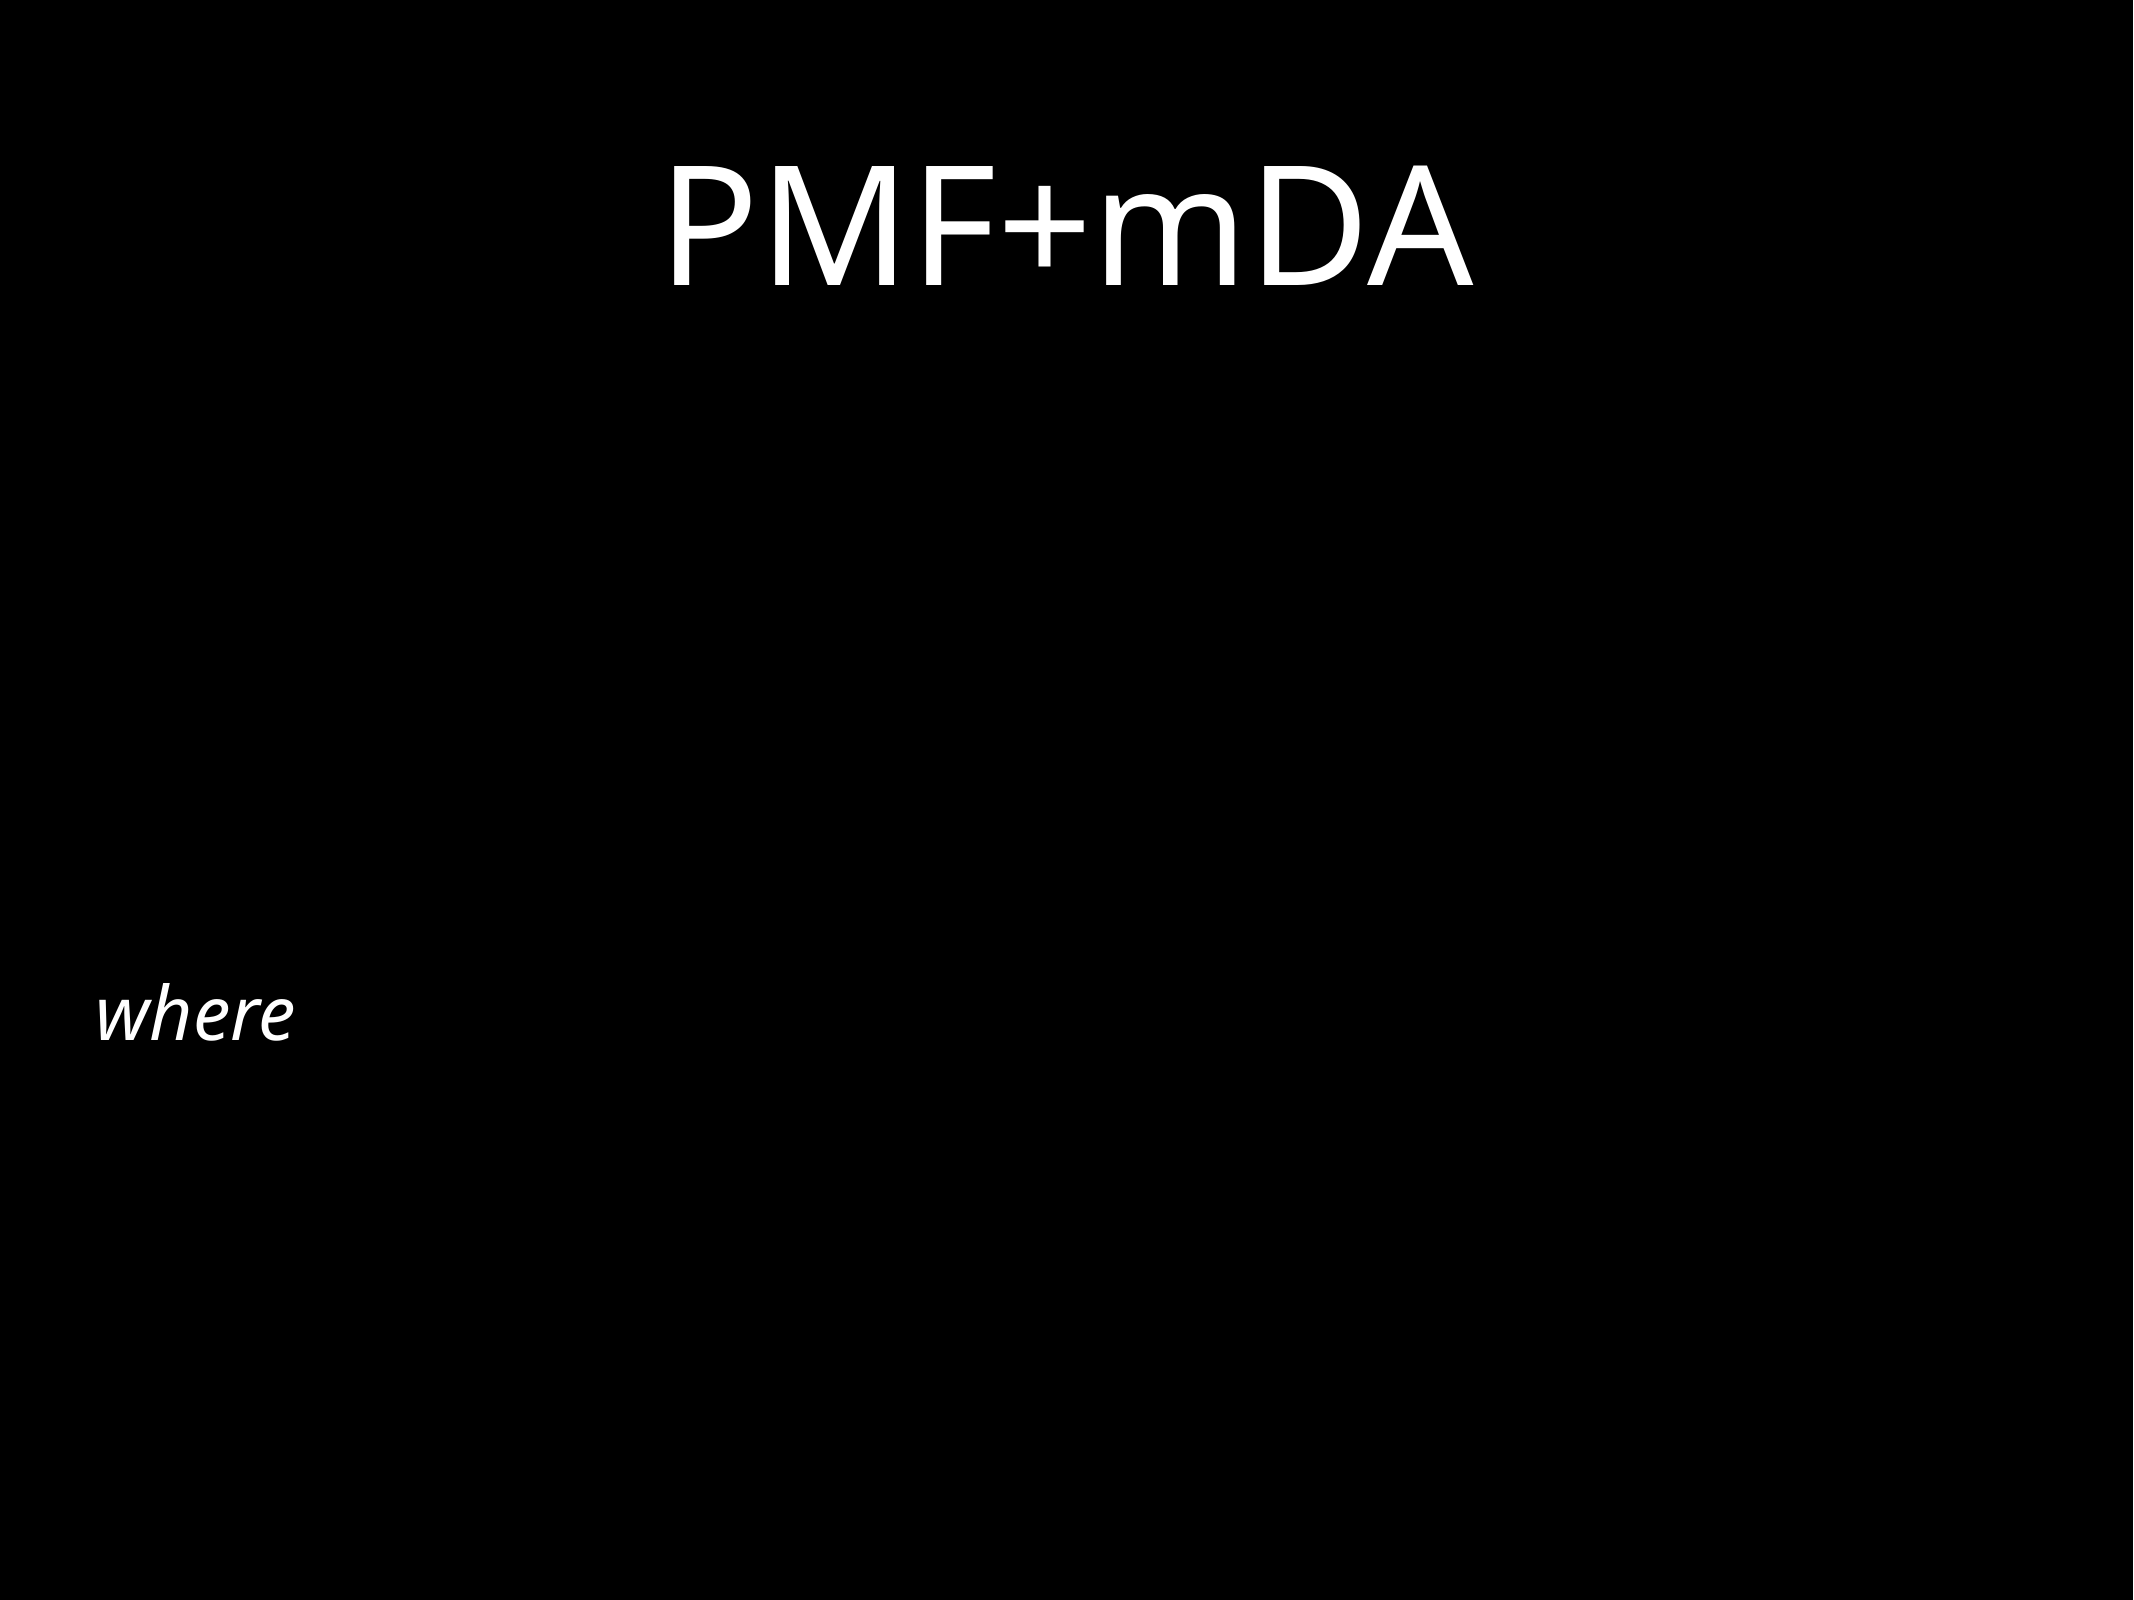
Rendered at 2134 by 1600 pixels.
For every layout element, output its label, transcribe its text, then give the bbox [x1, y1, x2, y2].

title PMF+mDA [155, 41, 1978, 397]
